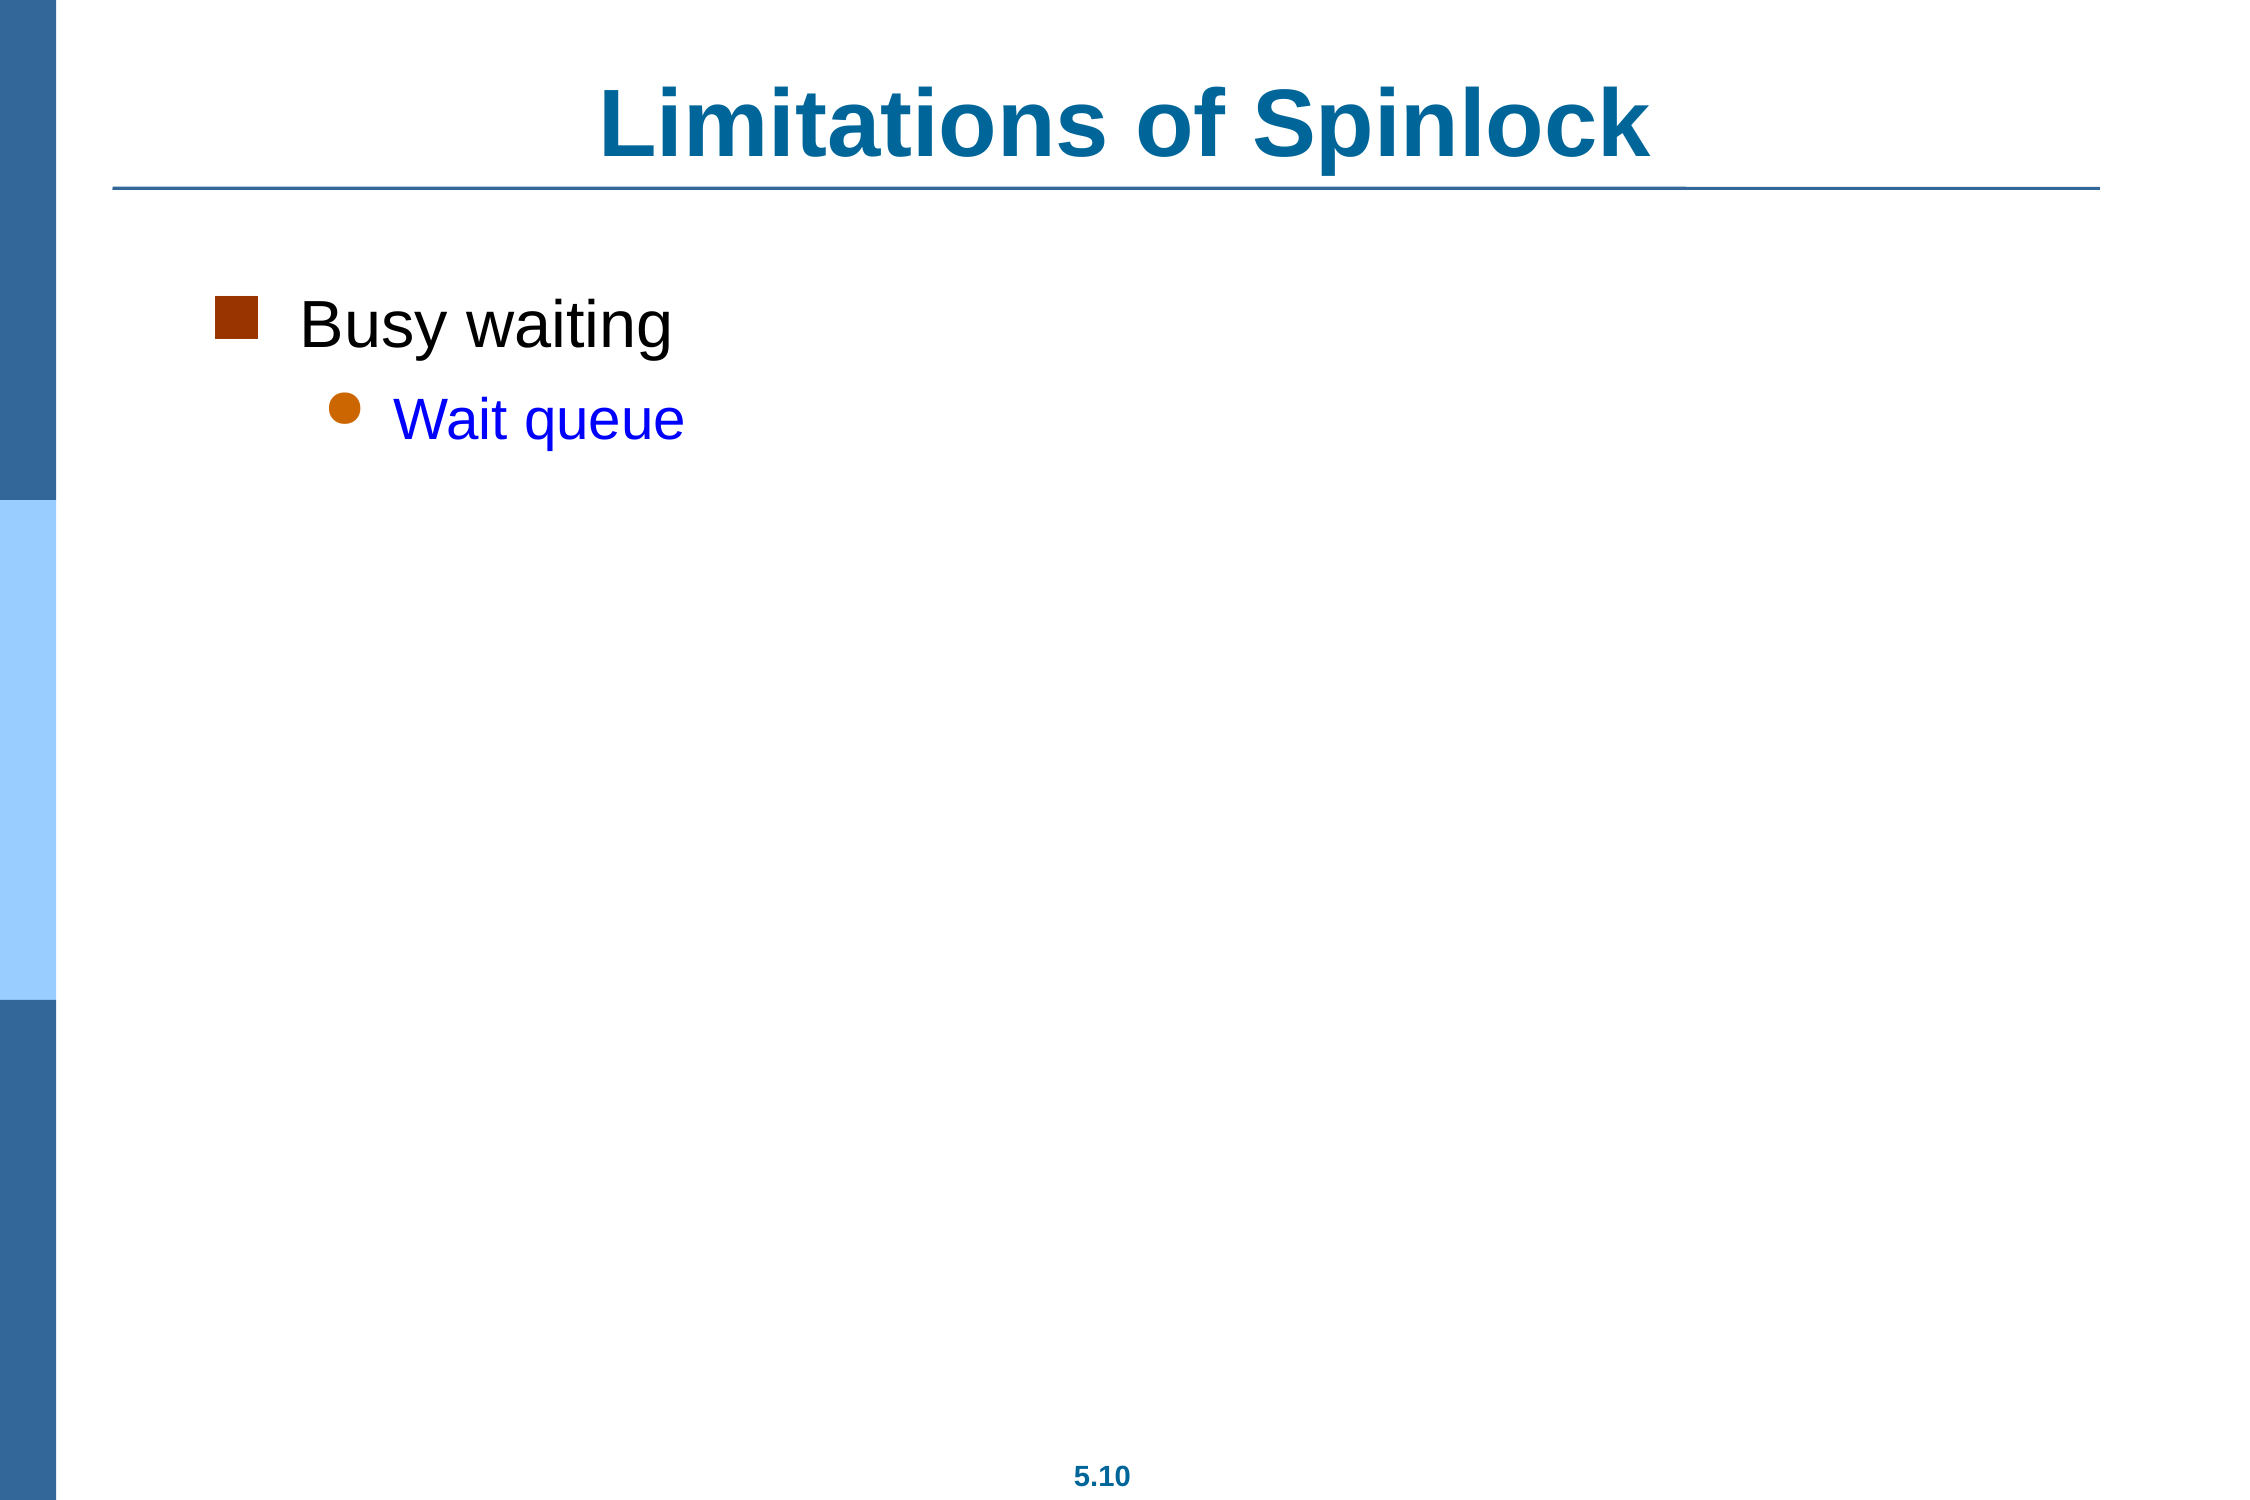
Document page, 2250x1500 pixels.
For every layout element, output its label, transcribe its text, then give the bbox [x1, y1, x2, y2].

title Limitations of Spinlock [112, 60, 2138, 187]
list Busy waiting Wait queue [198, 269, 2224, 1261]
